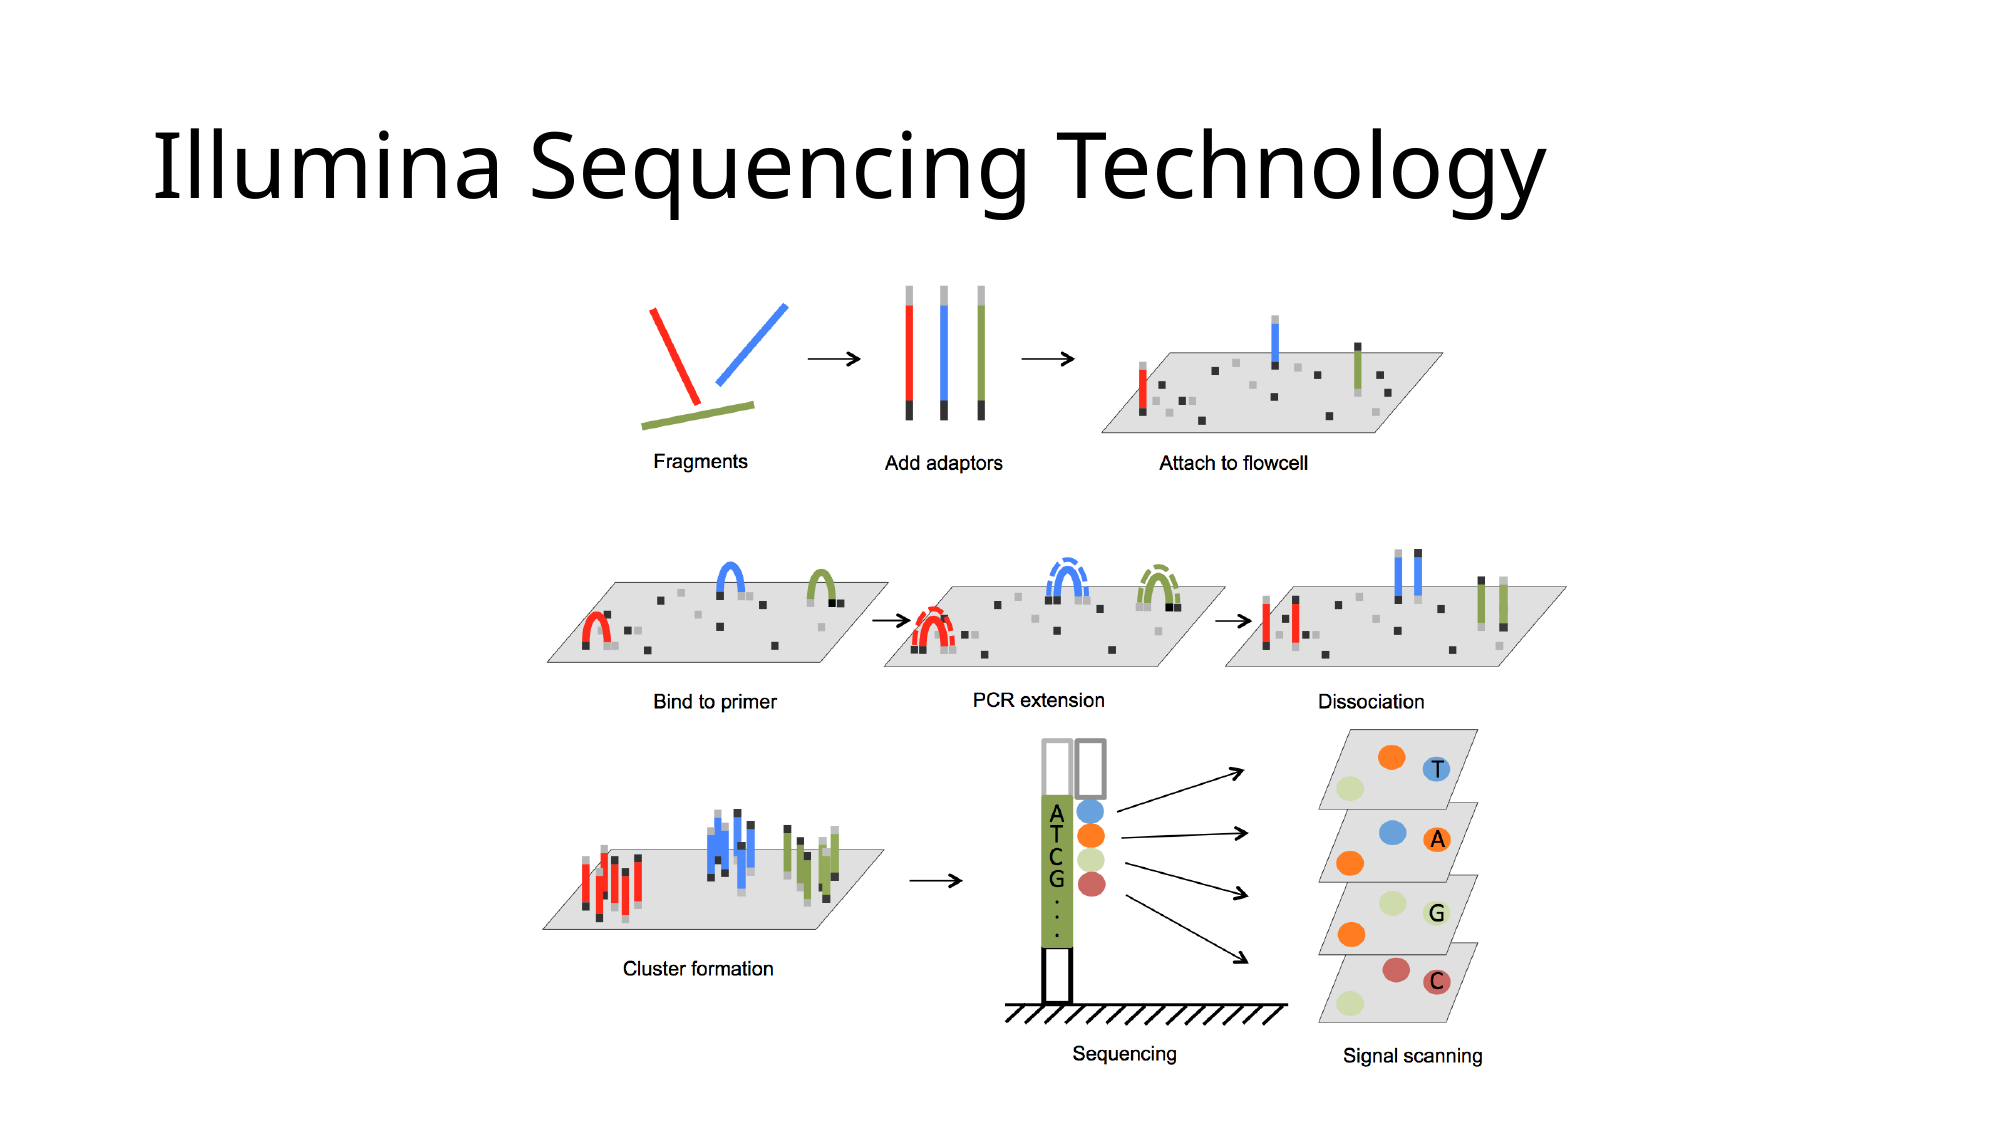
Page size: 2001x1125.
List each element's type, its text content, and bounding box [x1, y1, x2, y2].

title Illumina Sequencing Technology [137, 59, 1863, 278]
picture [538, 277, 1580, 1075]
